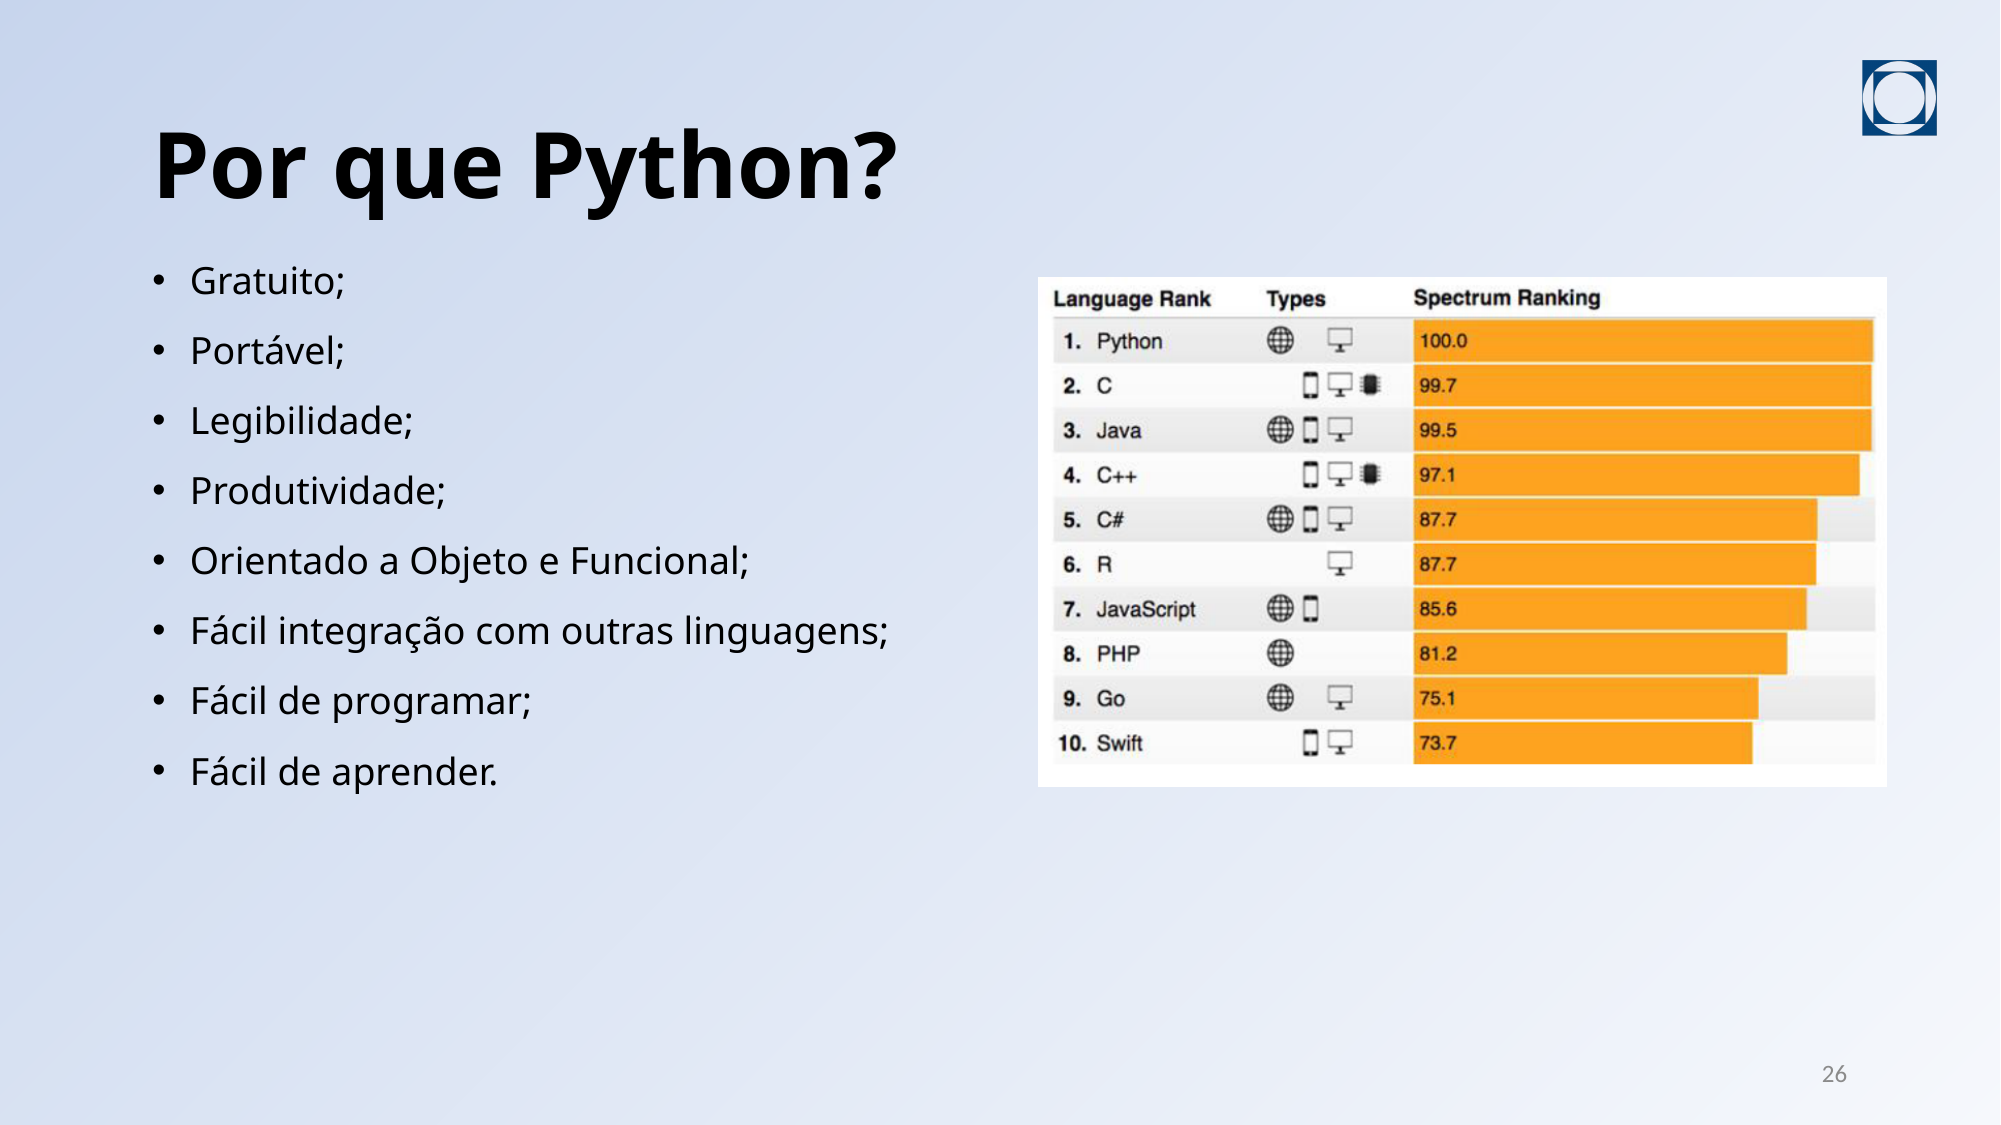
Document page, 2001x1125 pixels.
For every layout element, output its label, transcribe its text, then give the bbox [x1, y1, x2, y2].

picture [1038, 277, 1887, 787]
list Gratuito; Portável; Legibilidade; Produtividade; Orientado a Objeto e Funcional; Fácil integração com outras linguagens; Fácil de programar; Fácil de aprender. [137, 249, 1912, 371]
slide_number 26 [1412, 1042, 1863, 1103]
picture [1862, 59, 1939, 137]
title Por que Python? [137, 59, 1863, 249]
